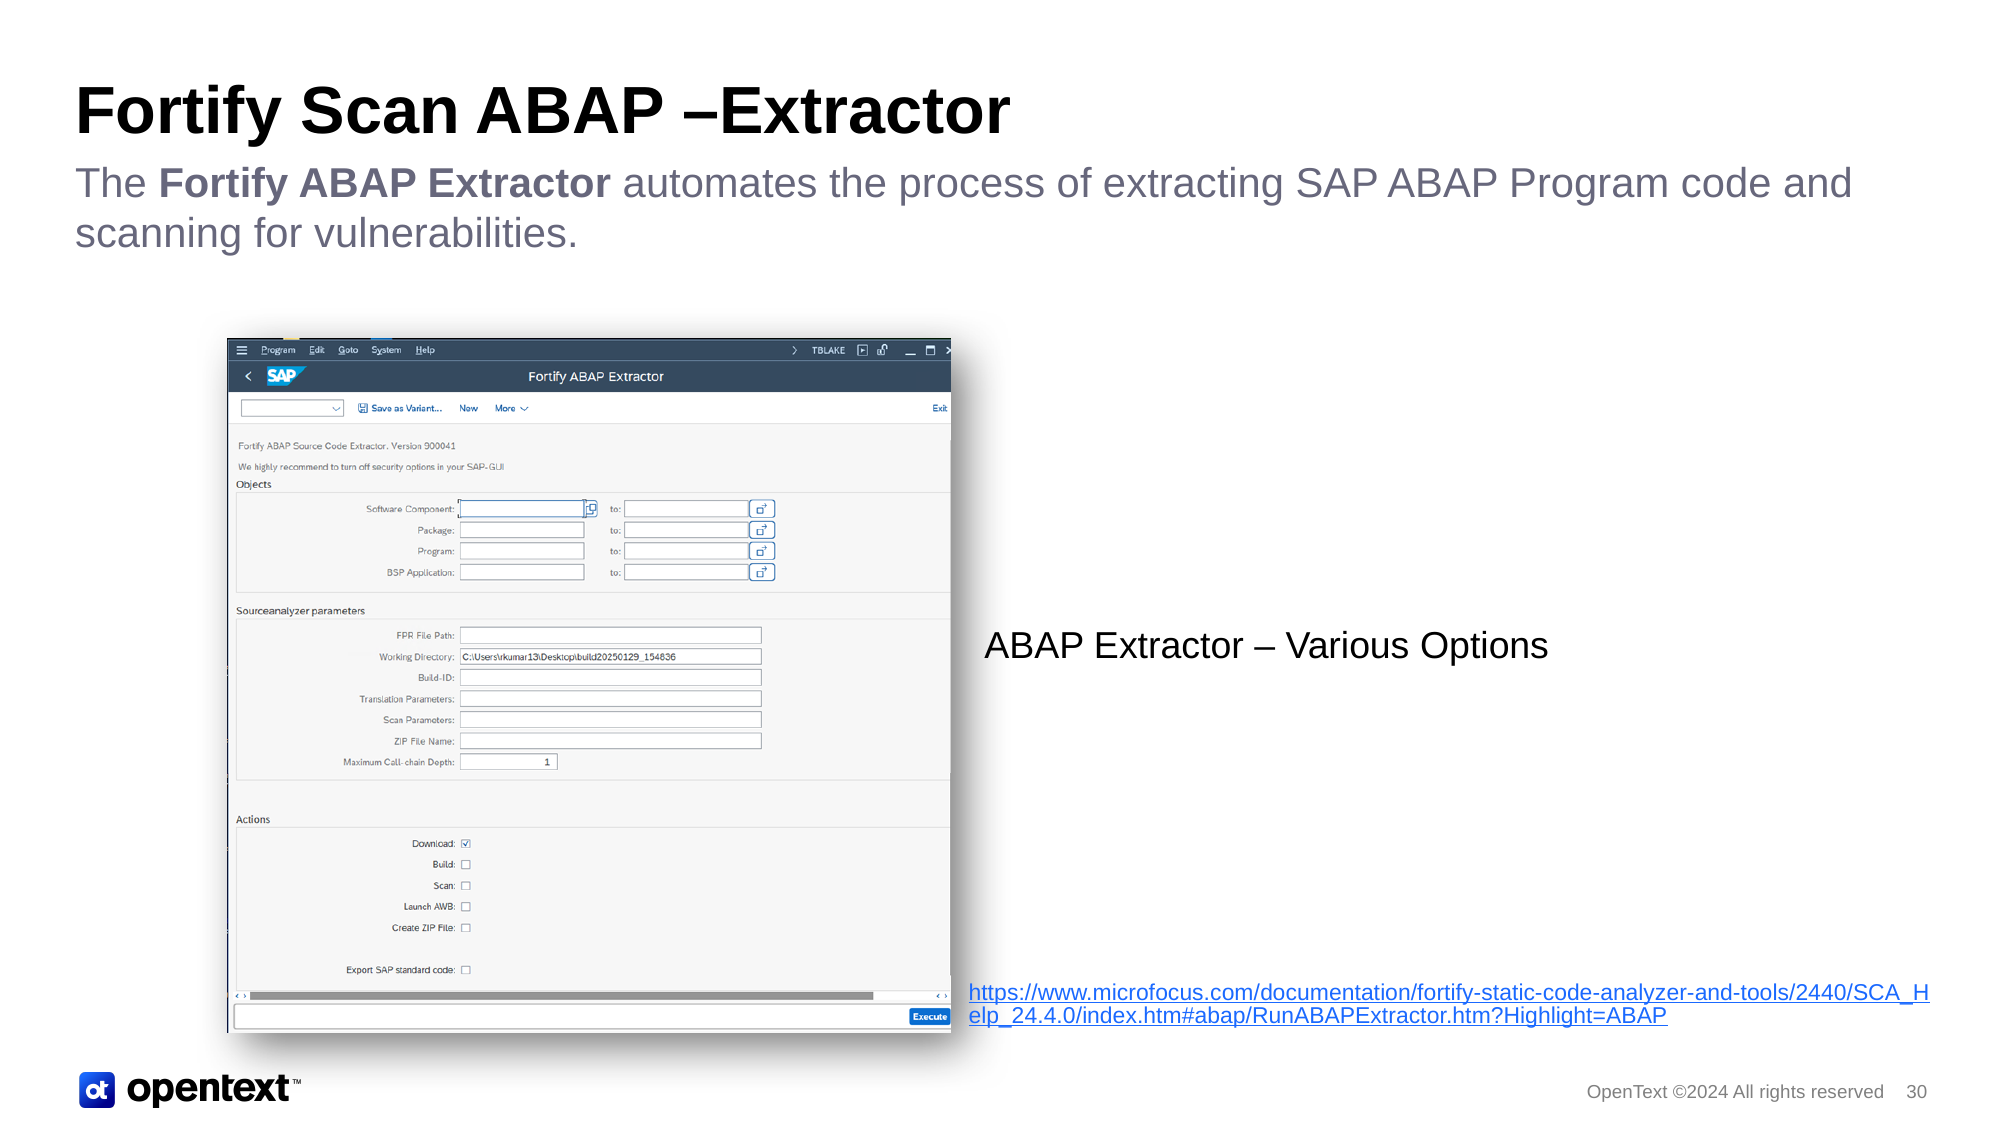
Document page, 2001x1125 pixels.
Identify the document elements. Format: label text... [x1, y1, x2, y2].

list The Fortify ABAP Extractor automates the process of extracting SAP ABAP Program code and scanning for vulnerabilities. [75, 148, 1925, 228]
text_box ABAP Extractor – Various Options [969, 614, 1966, 674]
picture [79, 1072, 301, 1108]
picture [226, 338, 951, 1033]
title Fortify Scan ABAP –Extractor [75, 24, 1925, 148]
text_box https://www.microfocus.com/documentation/fortify-static-code-analyzer-and-tools/2440/SCA_Help_24.4.0/index.htm#abap/RunABAPExtractor.htm?Highlight=ABAP [953, 970, 1955, 1041]
